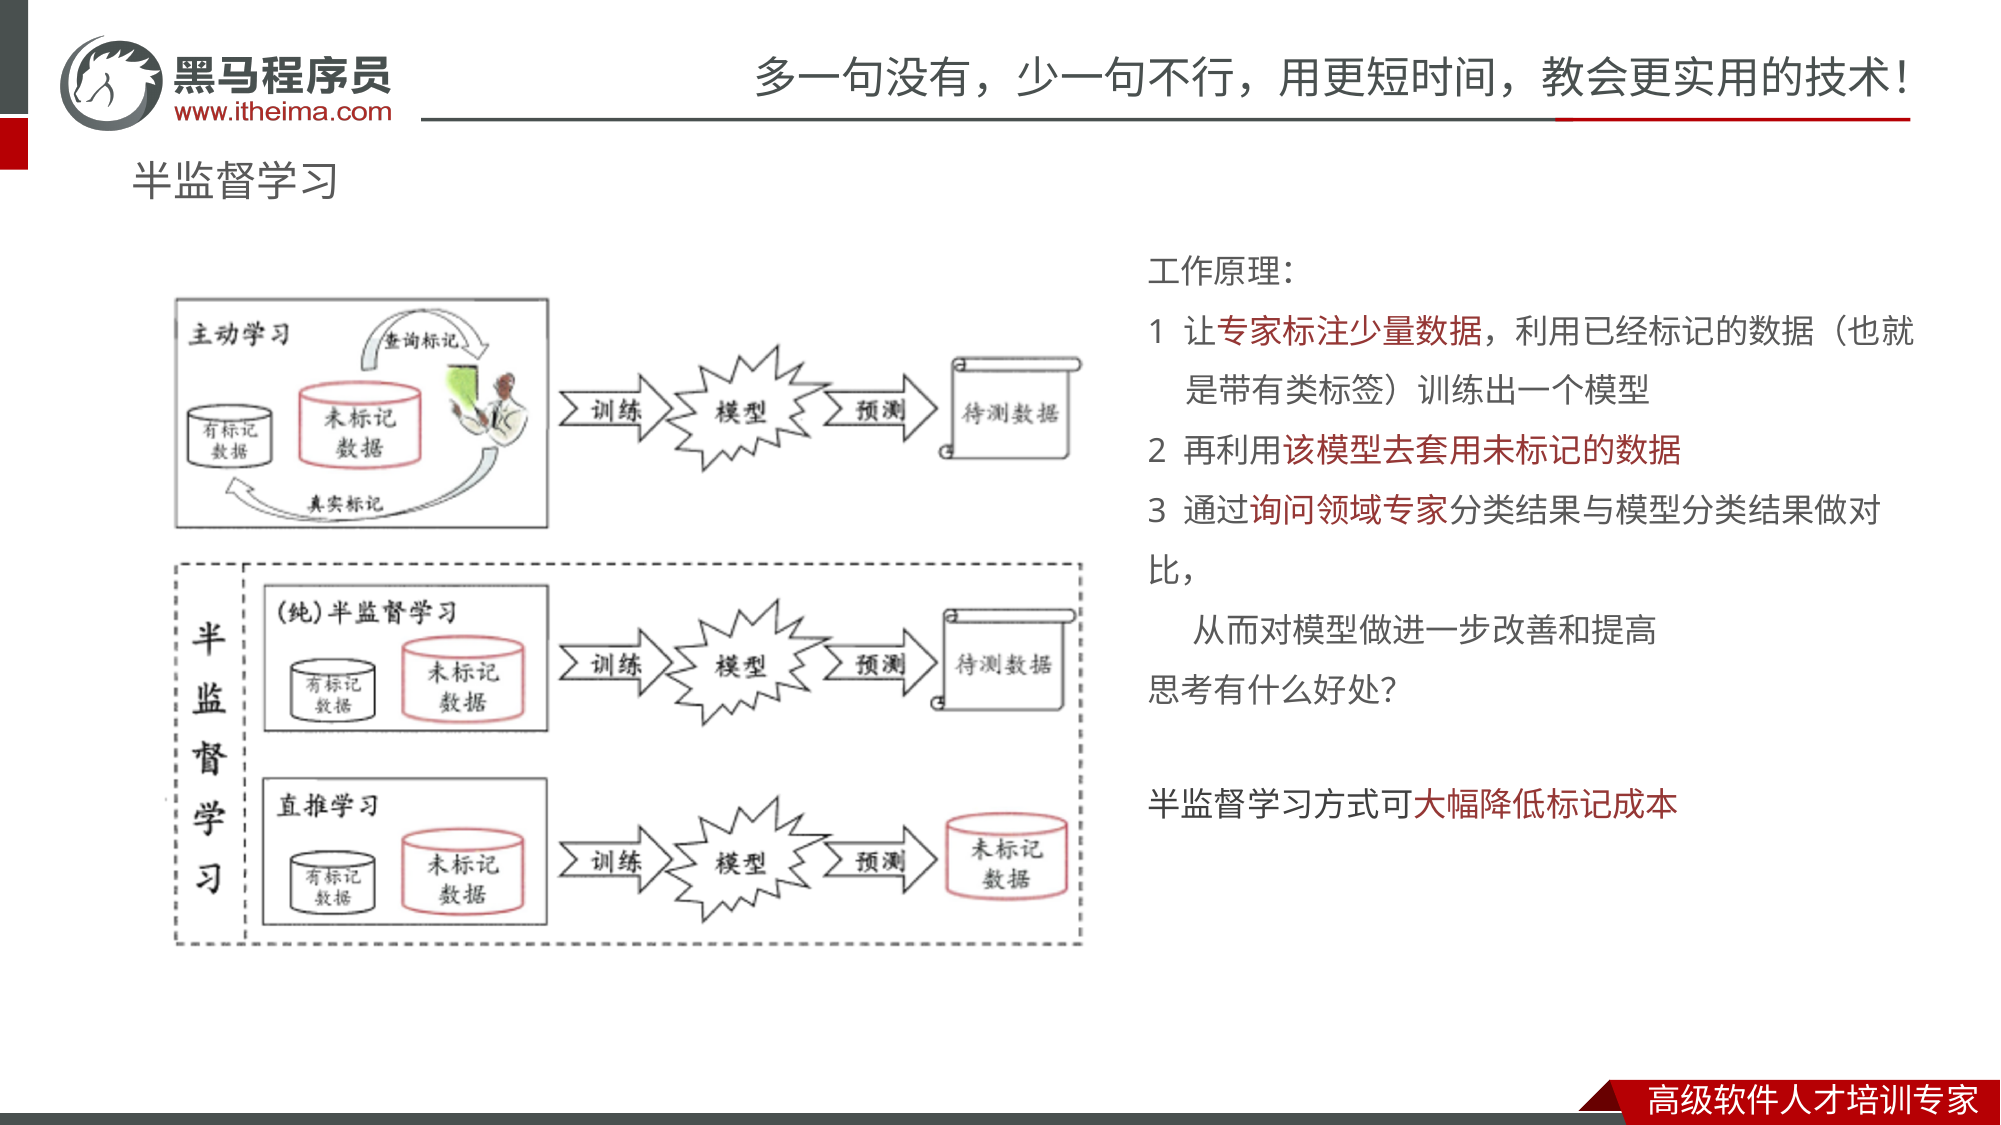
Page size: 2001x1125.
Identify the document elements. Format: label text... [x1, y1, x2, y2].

text_box 工作原理： 1 让专家标注少量数据，利用已经标记的数据（也就 是带有类标签）训练出一个模型 2 再利用该模型去套用未标记的数据 3 通过询问领域专家分类结果与模型分类结果做对比， 从而对模型做进一步改善和提高 思考有什么好处？ [1132, 255, 1948, 744]
title 半监督学习 [116, 137, 1675, 223]
text_box 半监督学习方式可大幅降低标记成本 [1132, 776, 1845, 831]
picture [14, 0, 453, 179]
picture [134, 269, 1116, 965]
